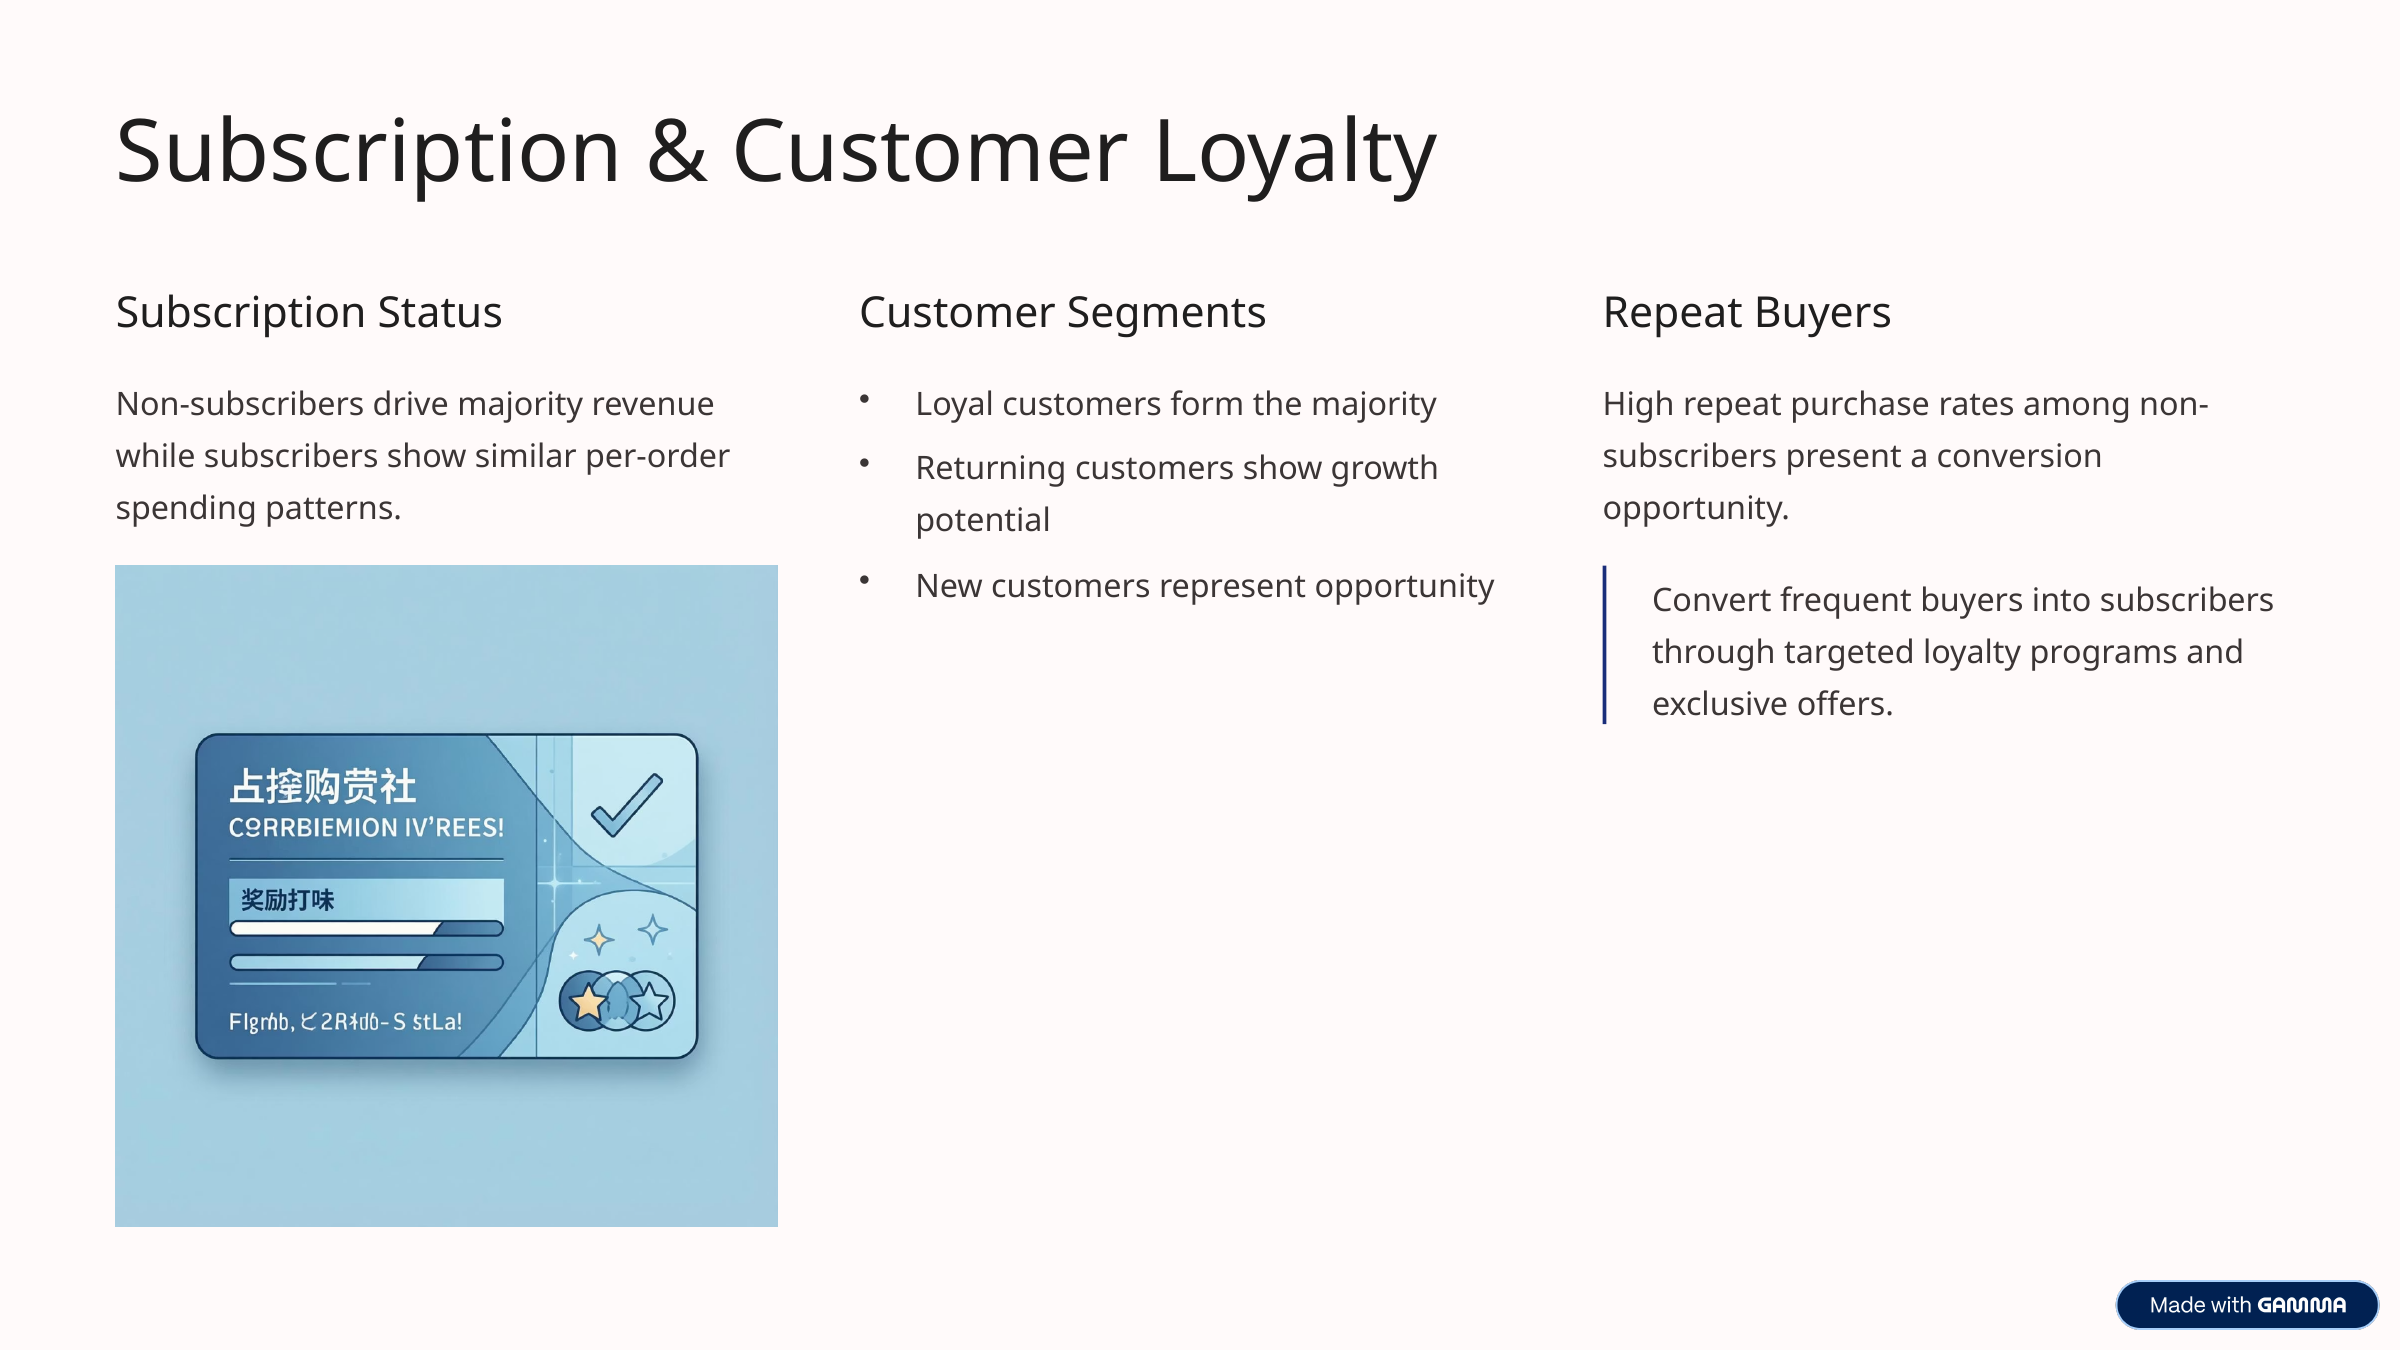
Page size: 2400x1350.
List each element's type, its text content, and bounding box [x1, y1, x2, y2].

text_box Subscription Status [115, 282, 551, 337]
text_box New customers represent opportunity [859, 551, 1521, 658]
picture [2106, 1271, 2389, 1339]
text_box Convert frequent buyers into subscribers through targeted loyalty programs and exclusive offers. [1652, 565, 2287, 725]
text_box Repeat Buyers [1602, 282, 2038, 337]
text_box Non-subscribers drive majority revenue while subscribers show similar per-order spending patterns. [115, 369, 778, 529]
text_box Loyal customers form the majority [859, 369, 1521, 423]
text_box Customer Segments [859, 282, 1309, 337]
text_box High repeat purchase rates among non-subscribers present a conversion opportunity. [1602, 369, 2287, 529]
text_box Subscription & Customer Loyalty [115, 90, 1555, 200]
text_box [1602, 565, 1607, 725]
picture [115, 565, 778, 1228]
text_box Returning customers show growth potential [859, 434, 1521, 540]
